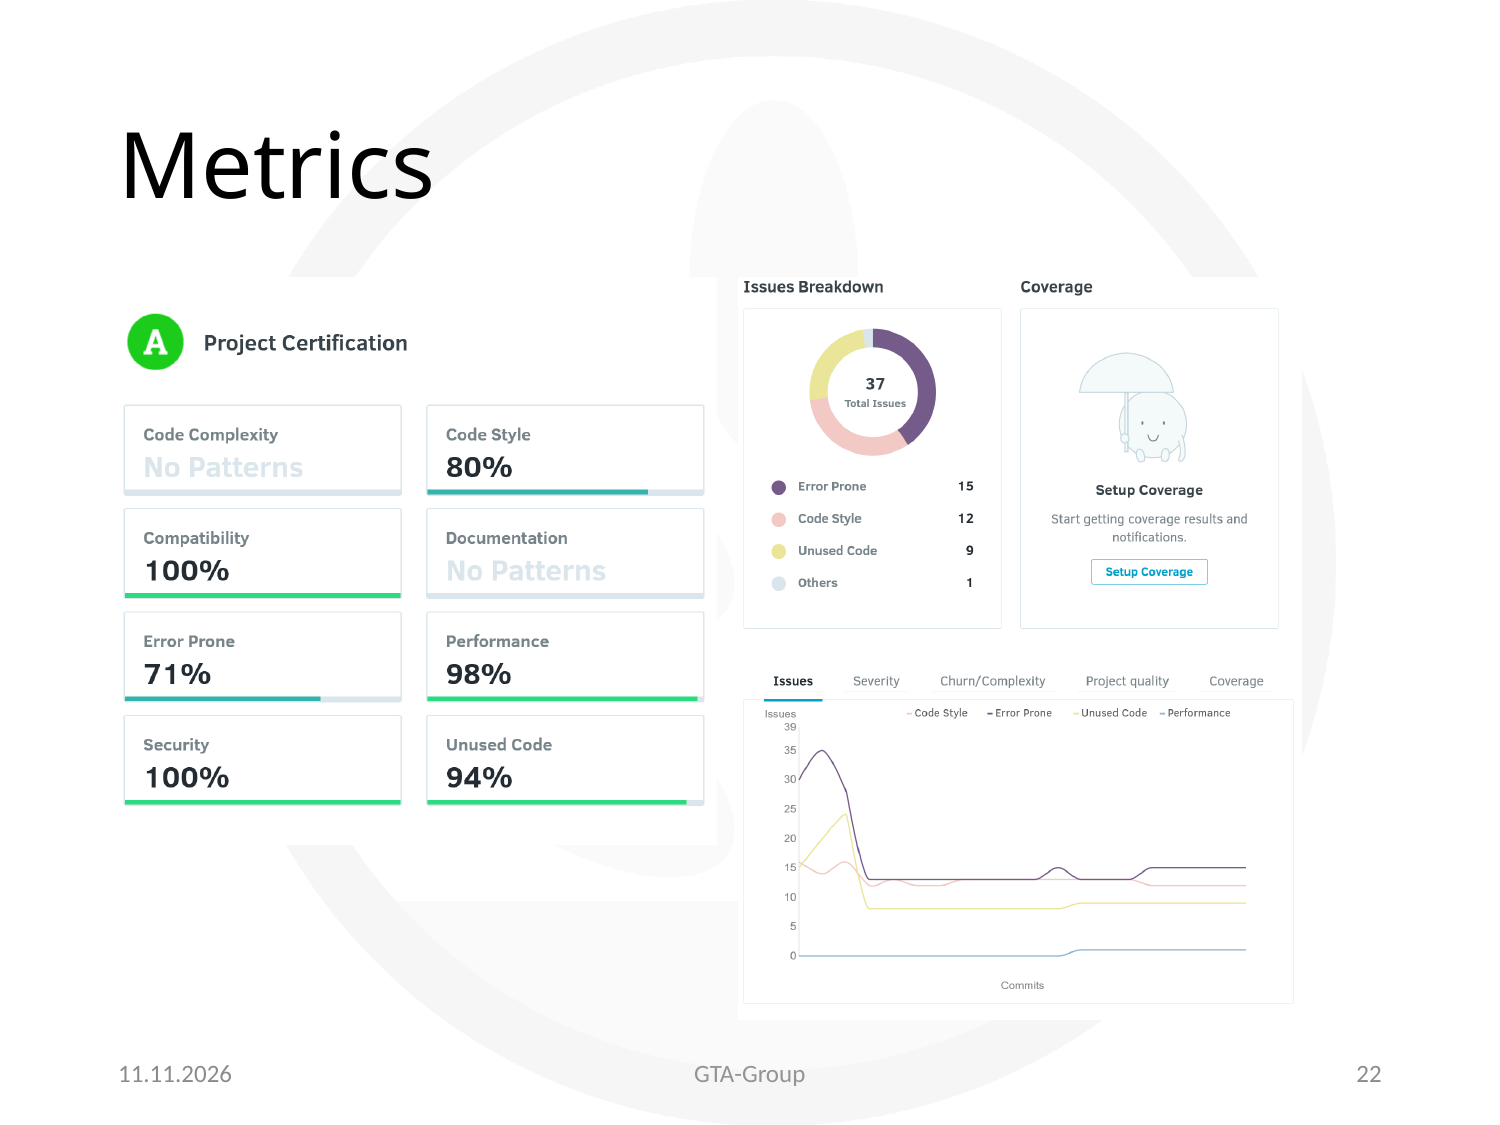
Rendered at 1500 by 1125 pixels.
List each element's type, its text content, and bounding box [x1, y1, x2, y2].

title Metrics [103, 59, 1397, 278]
picture [737, 277, 1302, 1020]
footer GTA-Group [496, 1042, 1004, 1103]
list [103, 277, 717, 845]
slide_number 22 [1059, 1042, 1397, 1103]
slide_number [103, 1042, 441, 1103]
